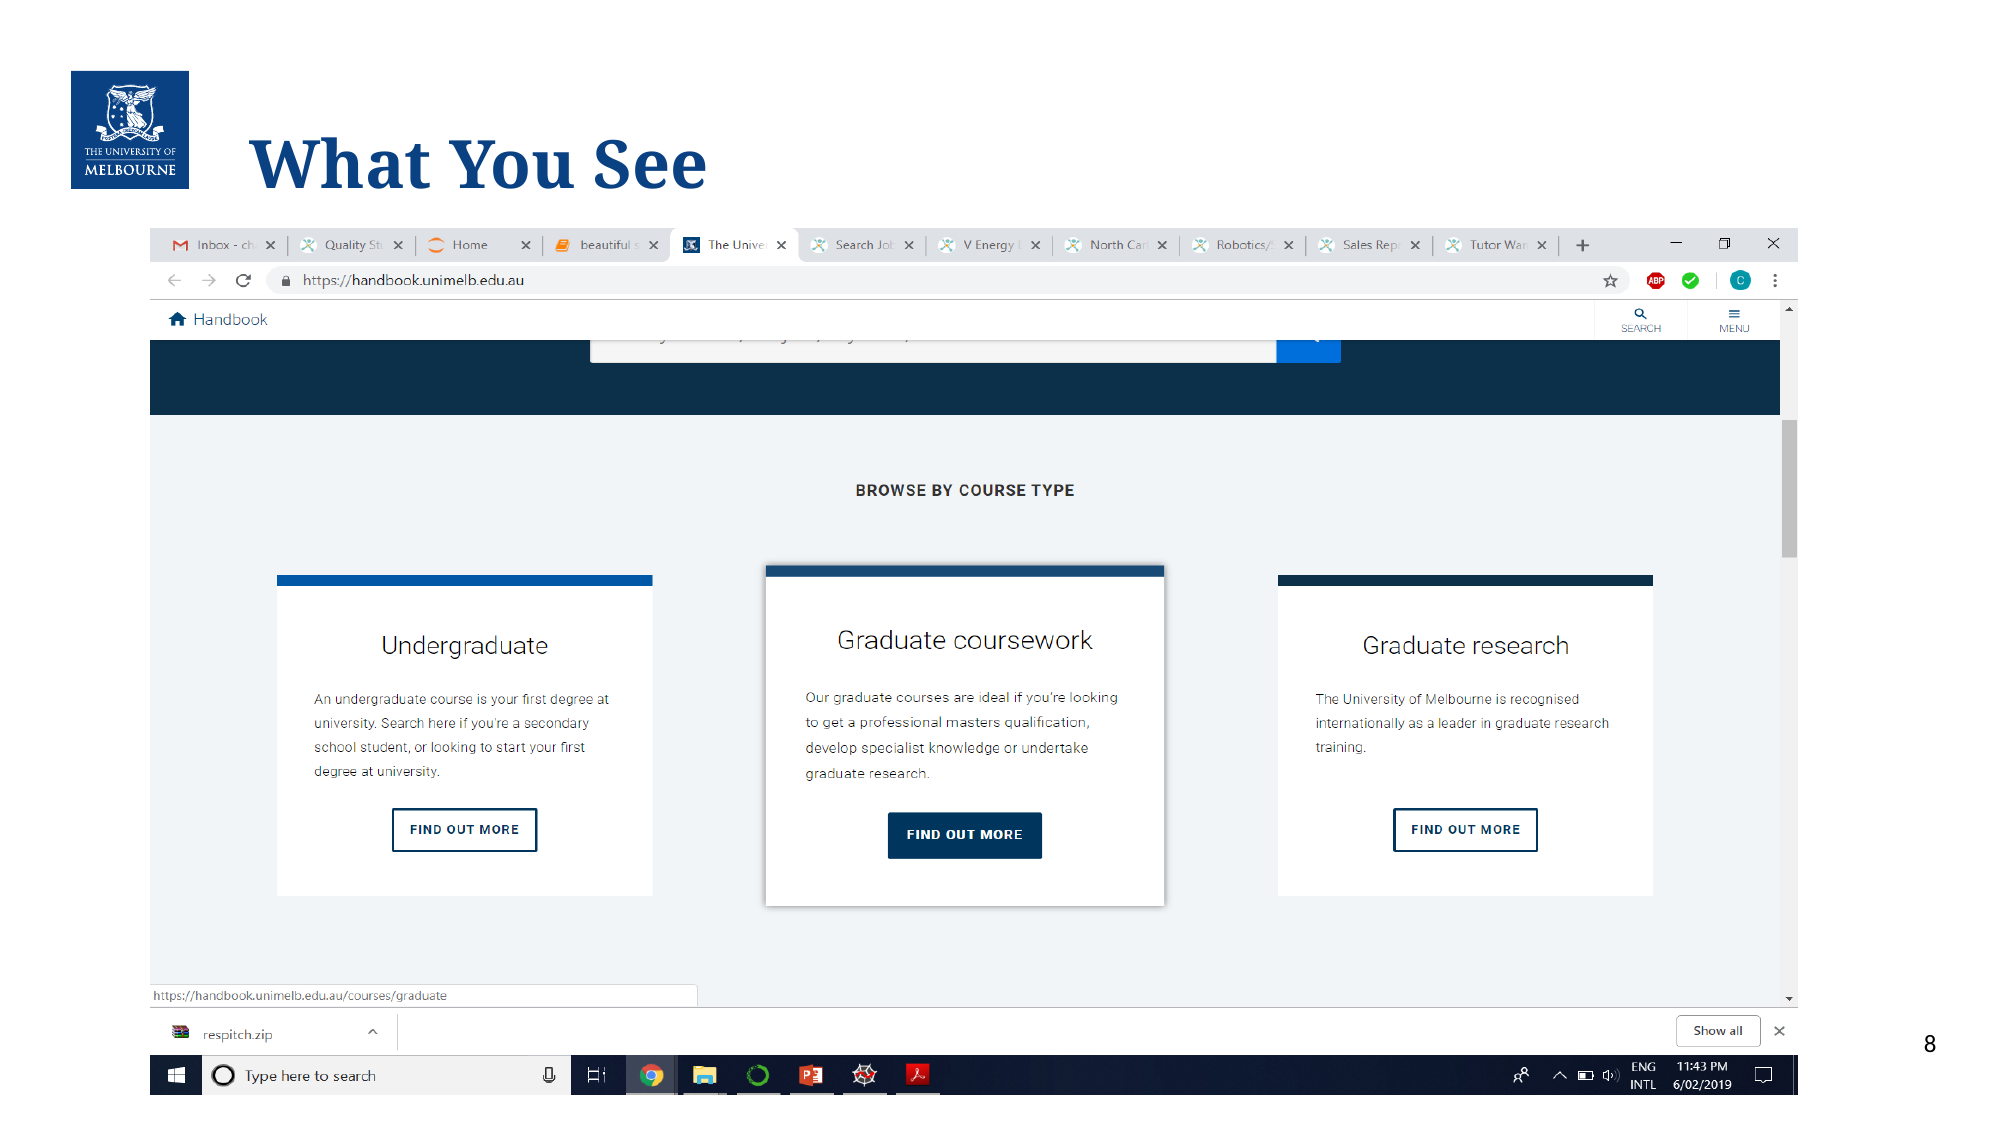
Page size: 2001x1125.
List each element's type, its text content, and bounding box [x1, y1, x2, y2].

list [149, 228, 1798, 1095]
slide_number 8 [1798, 1012, 1937, 1073]
title What You See [234, 64, 1924, 211]
